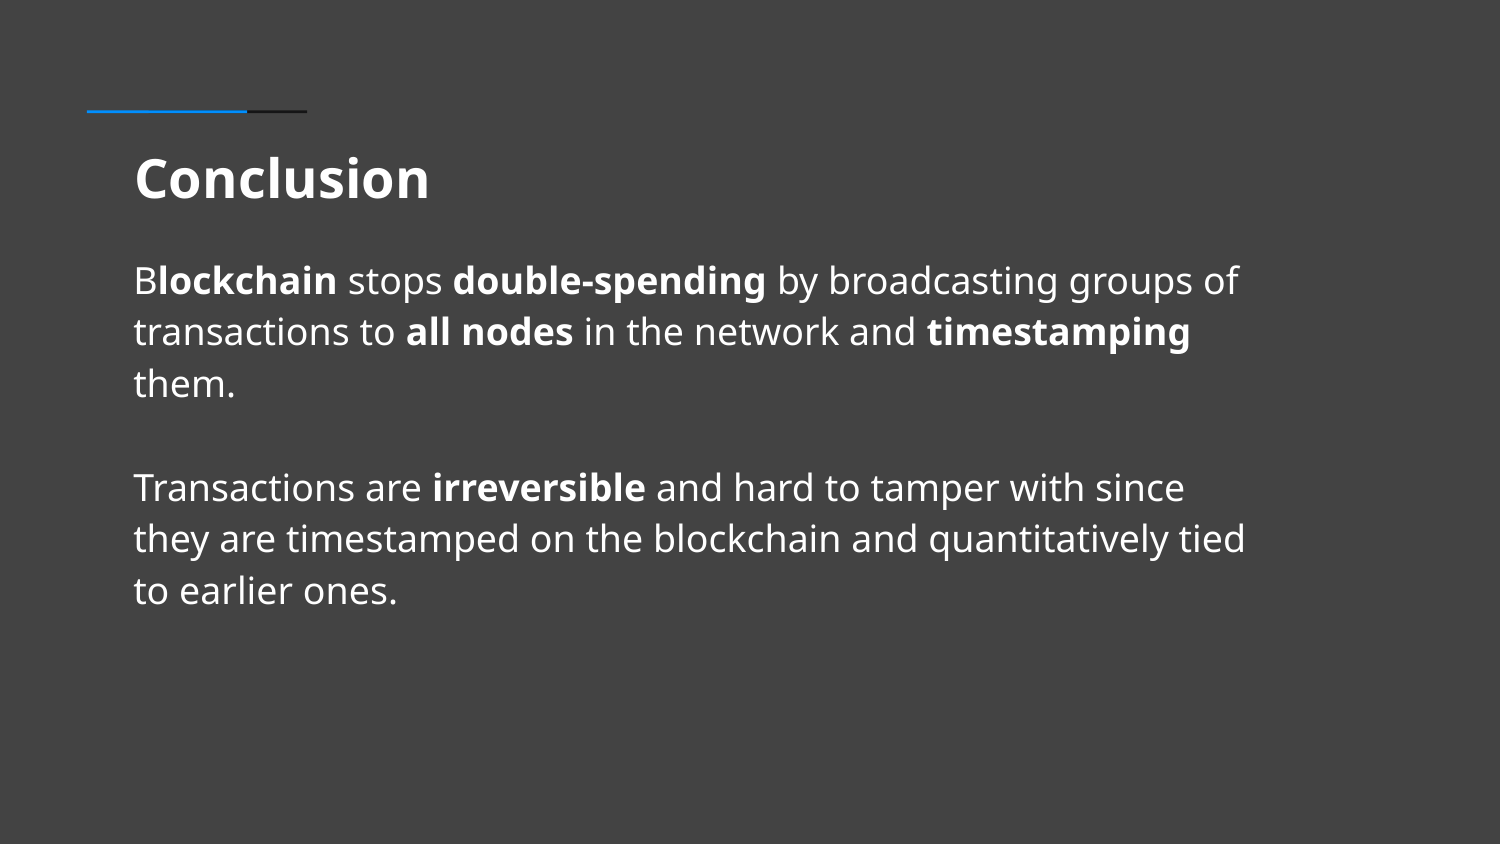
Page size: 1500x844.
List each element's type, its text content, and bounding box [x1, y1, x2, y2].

title Conclusion [119, 129, 1270, 187]
list Blockchain stops double-spending by broadcasting groups of transactions to all nodes in the network and timestamping them. Transactions are irreversible and hard to tamper with since they are timestamped on the blockchain and quantitatively tied to earlier ones. [118, 234, 1272, 596]
